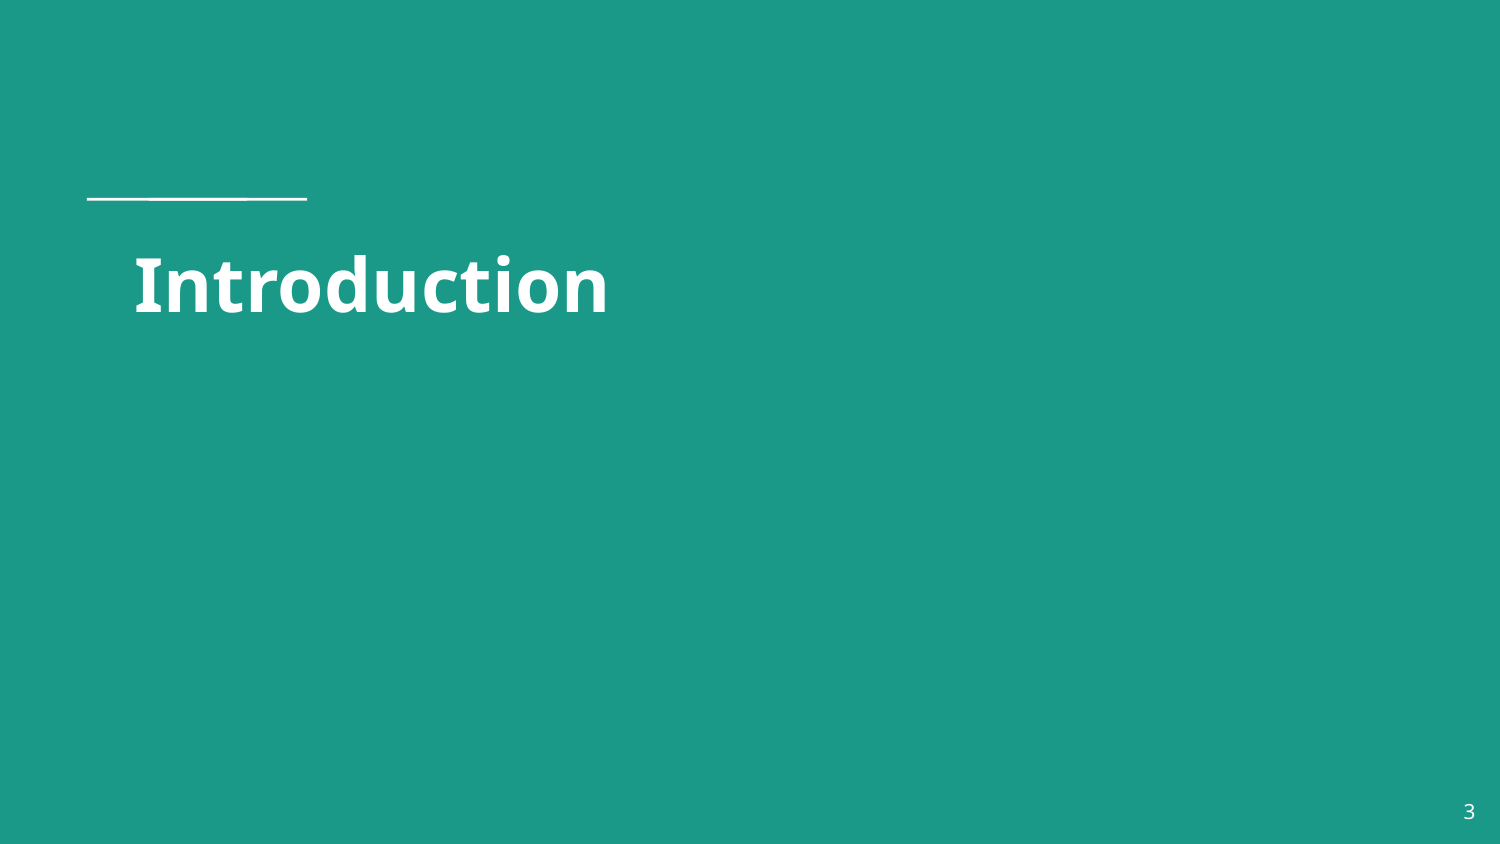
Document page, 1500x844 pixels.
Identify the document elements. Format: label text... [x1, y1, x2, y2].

title Introduction [119, 216, 1381, 466]
slide_number ‹#› [1400, 779, 1491, 844]
